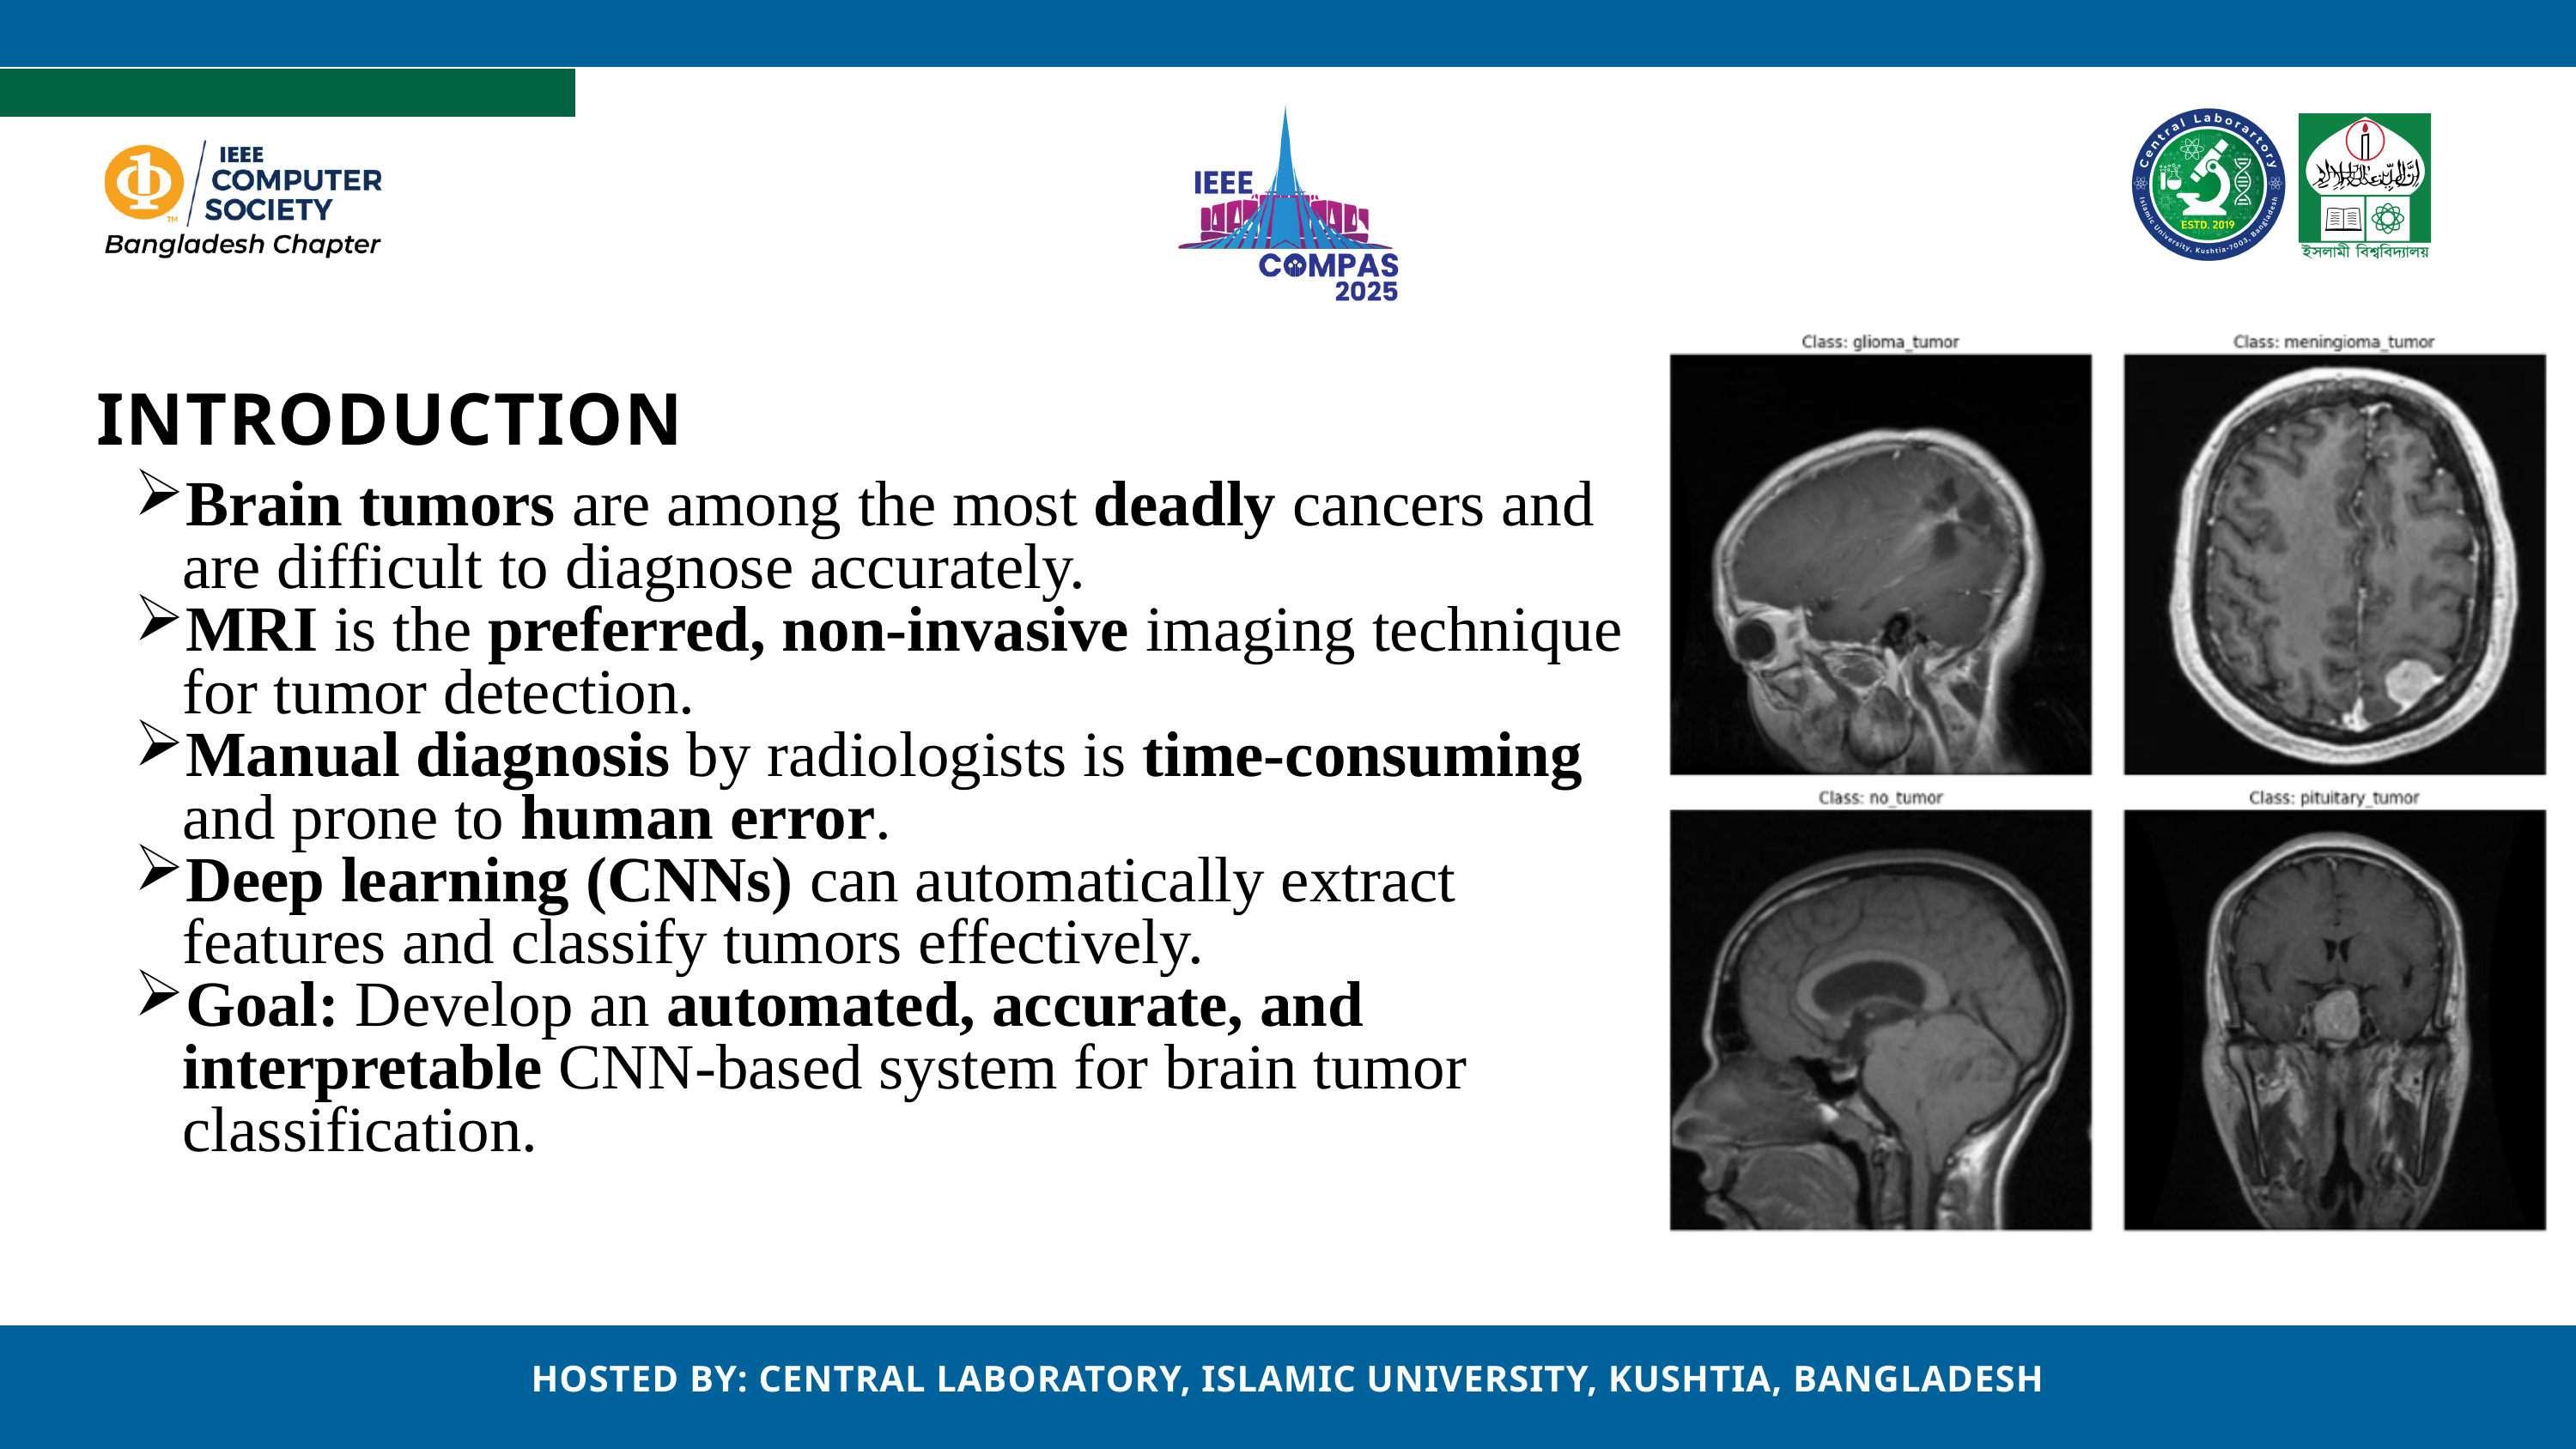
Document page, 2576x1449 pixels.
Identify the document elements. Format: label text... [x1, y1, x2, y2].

text_box INTRODUCTION [96, 359, 1603, 460]
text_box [0, 1325, 2576, 1449]
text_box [87, 100, 2432, 320]
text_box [0, 69, 575, 118]
picture [1663, 330, 2559, 1241]
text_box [0, 0, 2576, 68]
text_box Brain tumors are among the most deadly cancers and are difficult to diagnose accurately. MRI is the preferred, non-invasive imaging technique for tumor detection. Manual diagnosis by radiologists is time-consuming and prone to human error. Deep learning (CNNs) can automatically extract features and classify tumors effectively. Goal: Develop an automated, accurate, and interpretable CNN-based system for brain tumor classification. [96, 476, 1631, 1165]
